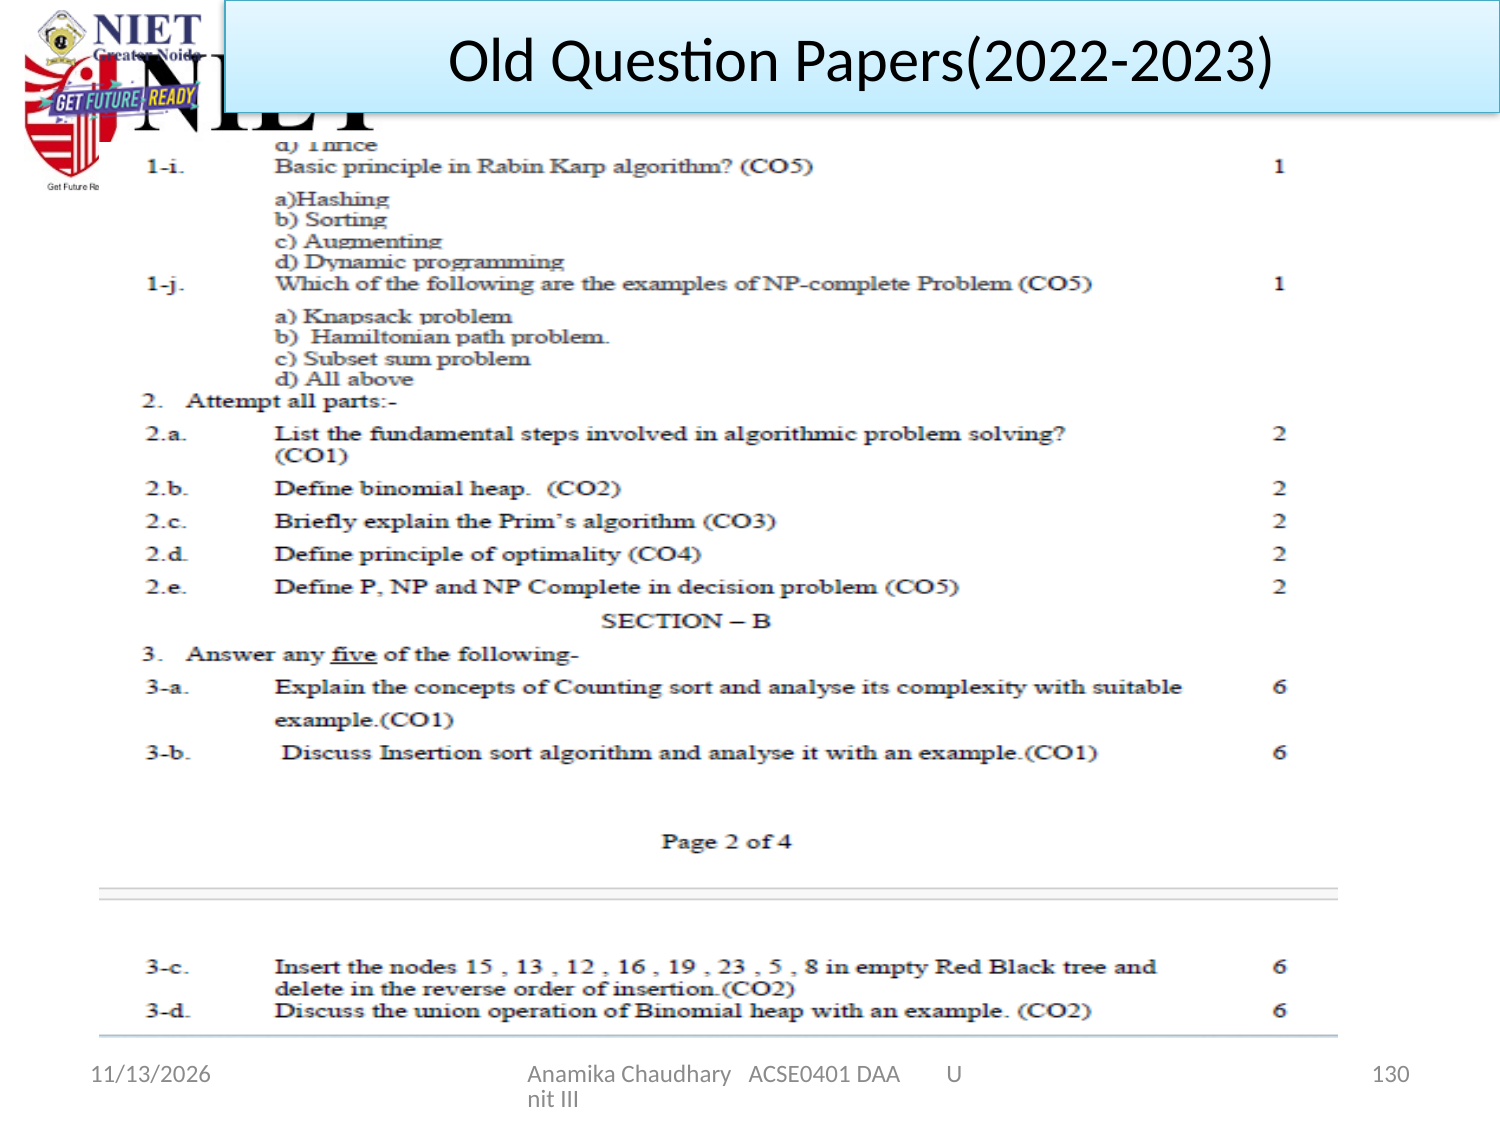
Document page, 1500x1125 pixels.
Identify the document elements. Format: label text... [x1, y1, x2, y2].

text_box Old Question Papers(2022-2023) [238, 0, 1500, 113]
picture [0, 0, 1338, 1038]
slide_number 130 [1074, 1042, 1425, 1103]
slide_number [75, 1042, 425, 1103]
footer Anamika Chaudhary ACSE0401 DAA Unit III [512, 1047, 988, 1103]
